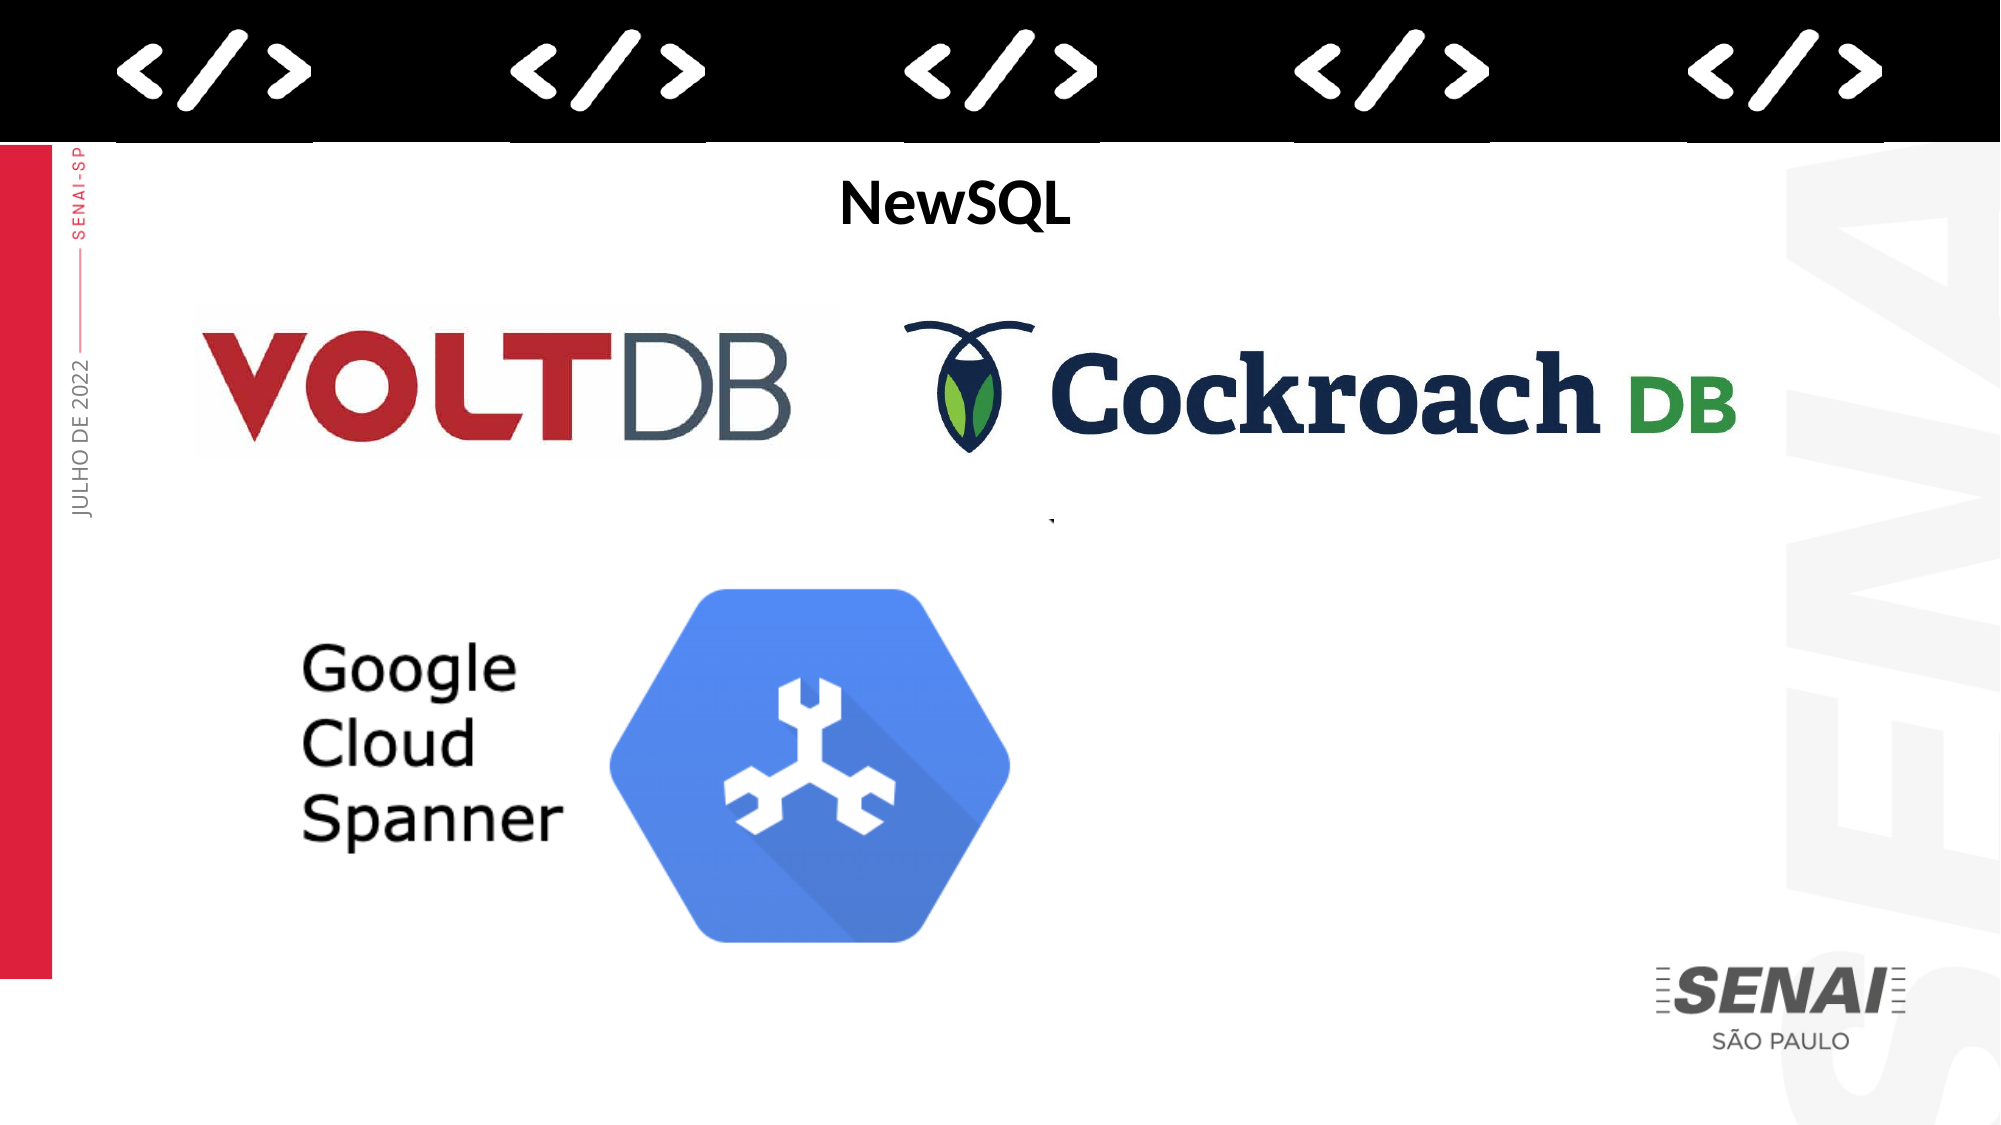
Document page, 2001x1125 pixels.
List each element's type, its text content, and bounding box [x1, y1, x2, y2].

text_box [0, 0, 2000, 143]
picture [194, 303, 840, 458]
text_box NewSQL [111, 150, 1800, 246]
picture [876, 308, 1761, 471]
picture [0, 0, 2001, 1125]
list JULHO DE 2022 [61, 345, 98, 570]
picture [235, 519, 1054, 1004]
text_box [98, 143, 1915, 1105]
